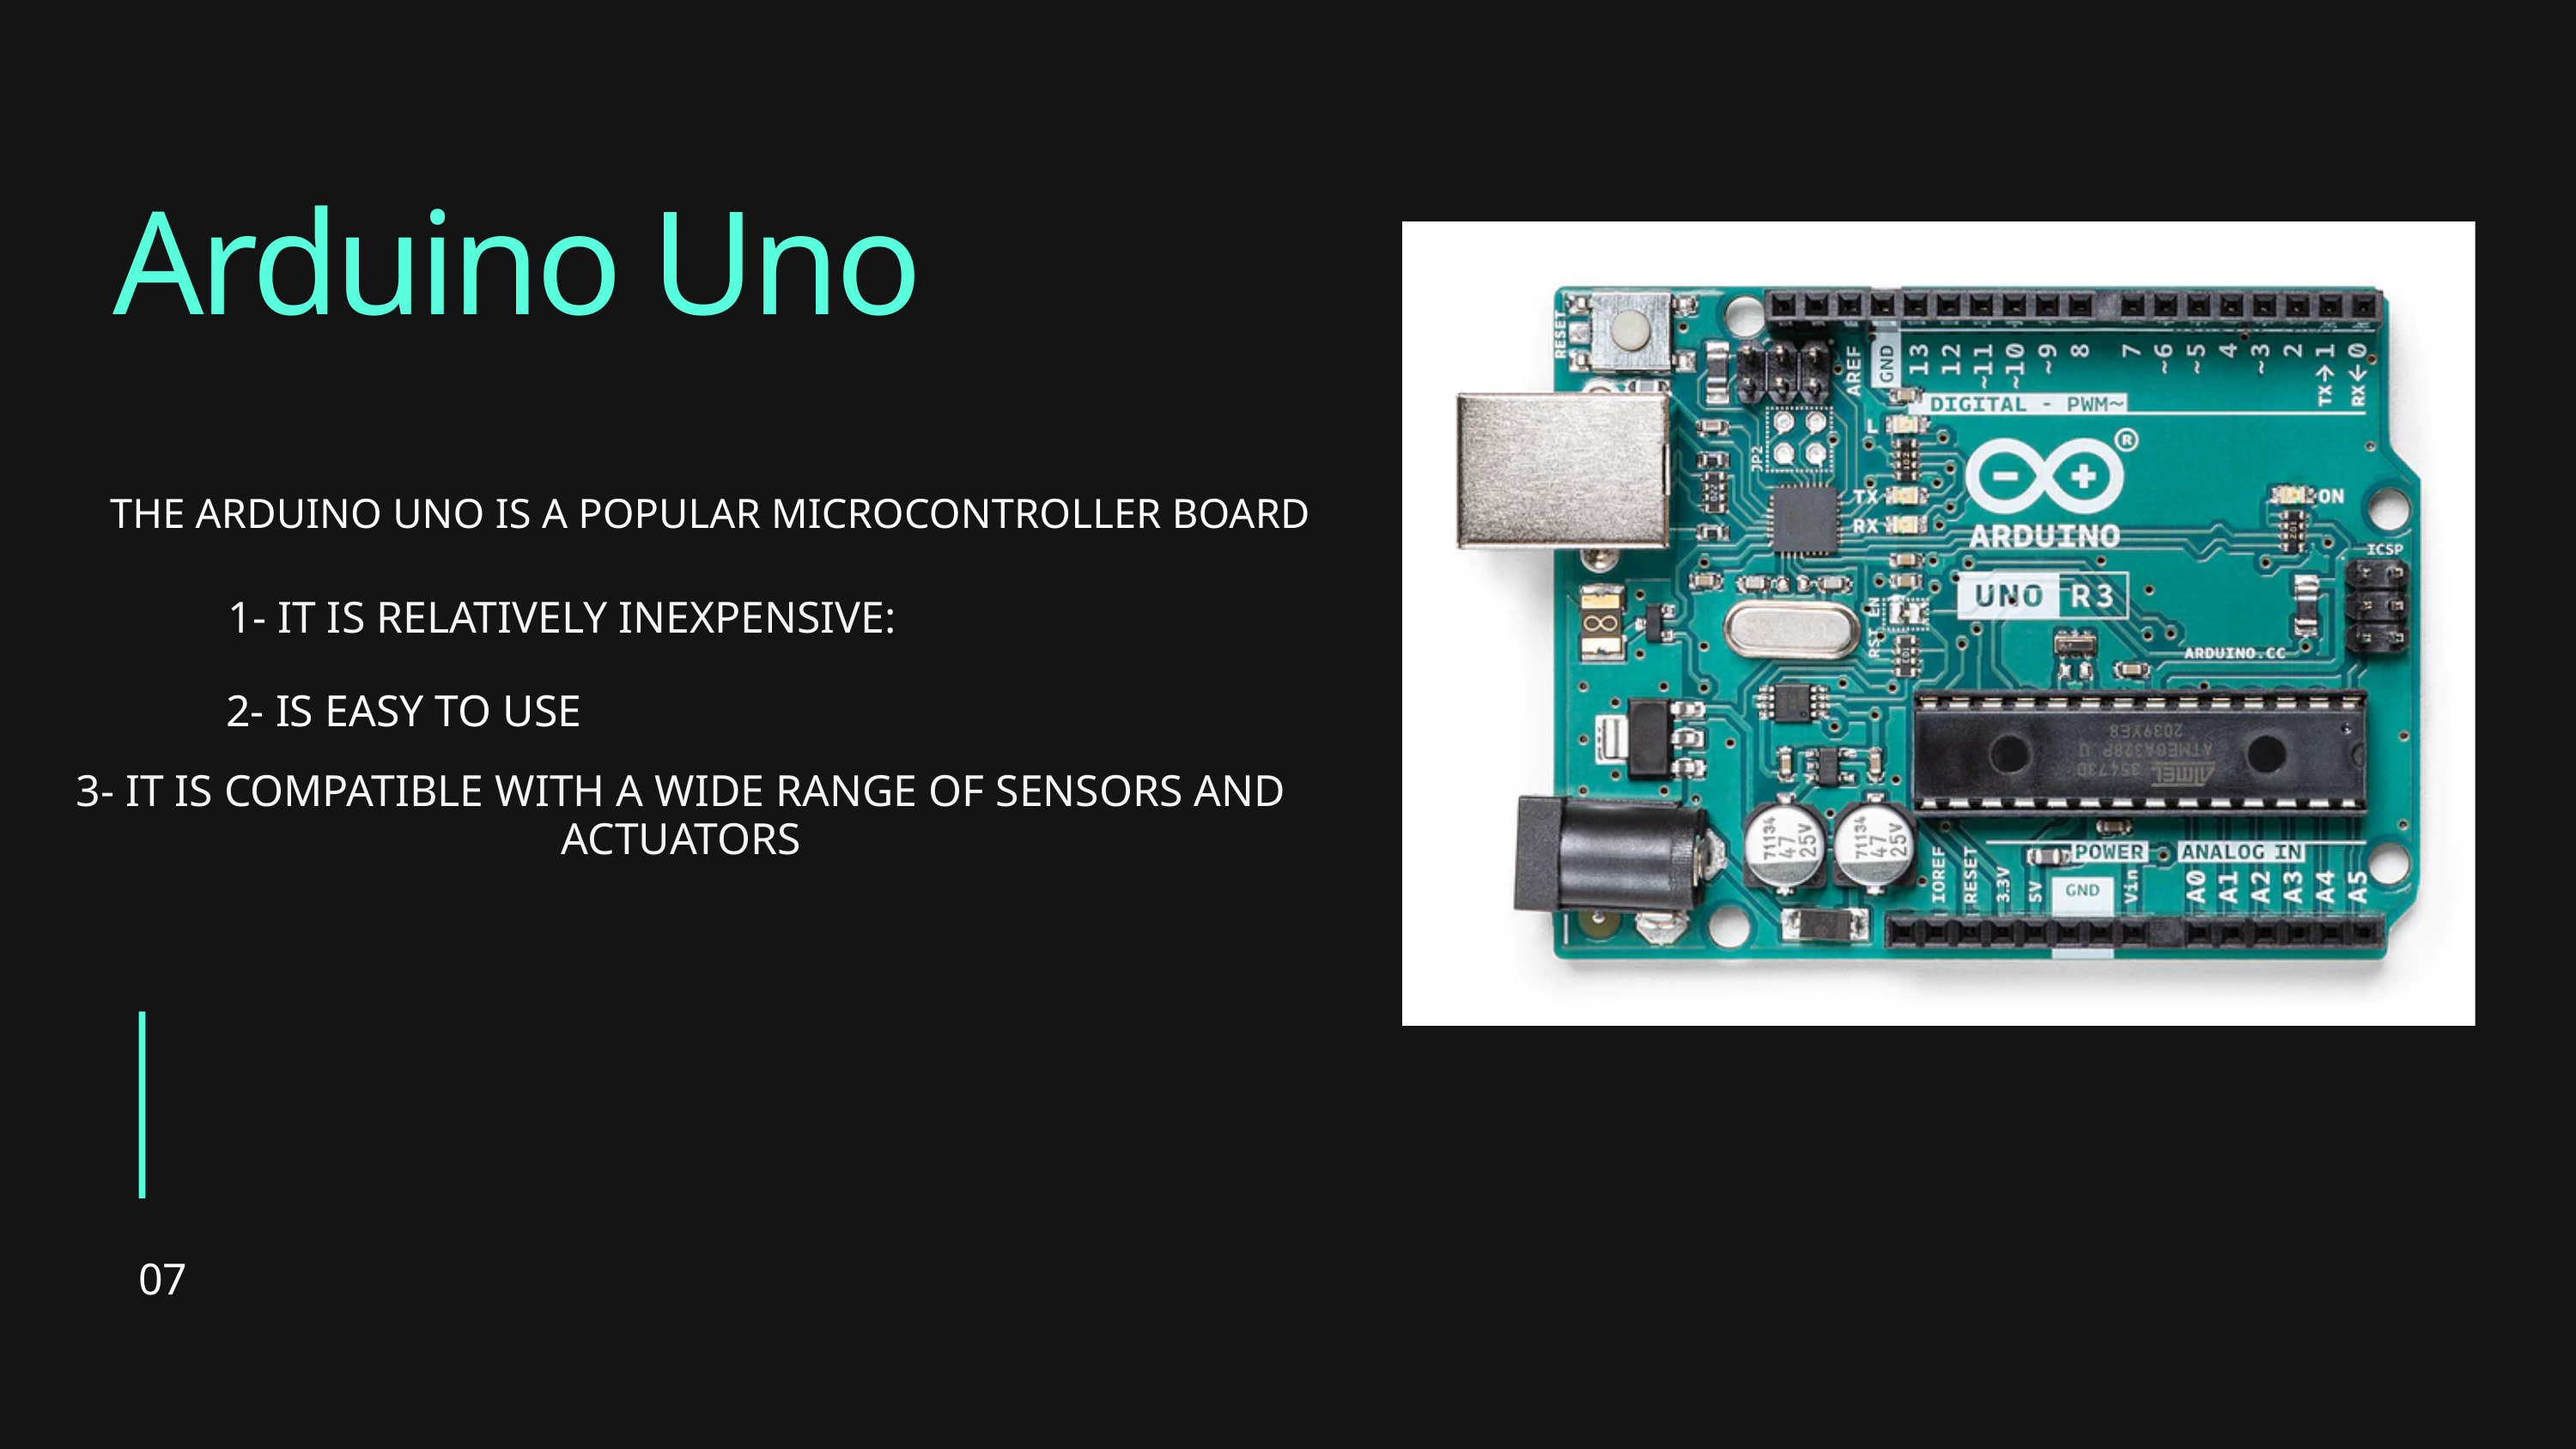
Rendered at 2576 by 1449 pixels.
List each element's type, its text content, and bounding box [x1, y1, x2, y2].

text_box 1- IT IS RELATIVELY INEXPENSIVE: [196, 594, 929, 642]
text_box [1402, 221, 2476, 1026]
text_box Arduino Uno [112, 185, 2193, 344]
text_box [138, 1011, 226, 1304]
text_box 2- IS EASY TO USE [211, 687, 586, 736]
text_box 3- IT IS COMPATIBLE WITH A WIDE RANGE OF SENSORS AND ACTUATORS [60, 767, 1303, 864]
text_box THE ARDUINO UNO IS A POPULAR MICROCONTROLLER BOARD [58, 446, 1364, 537]
